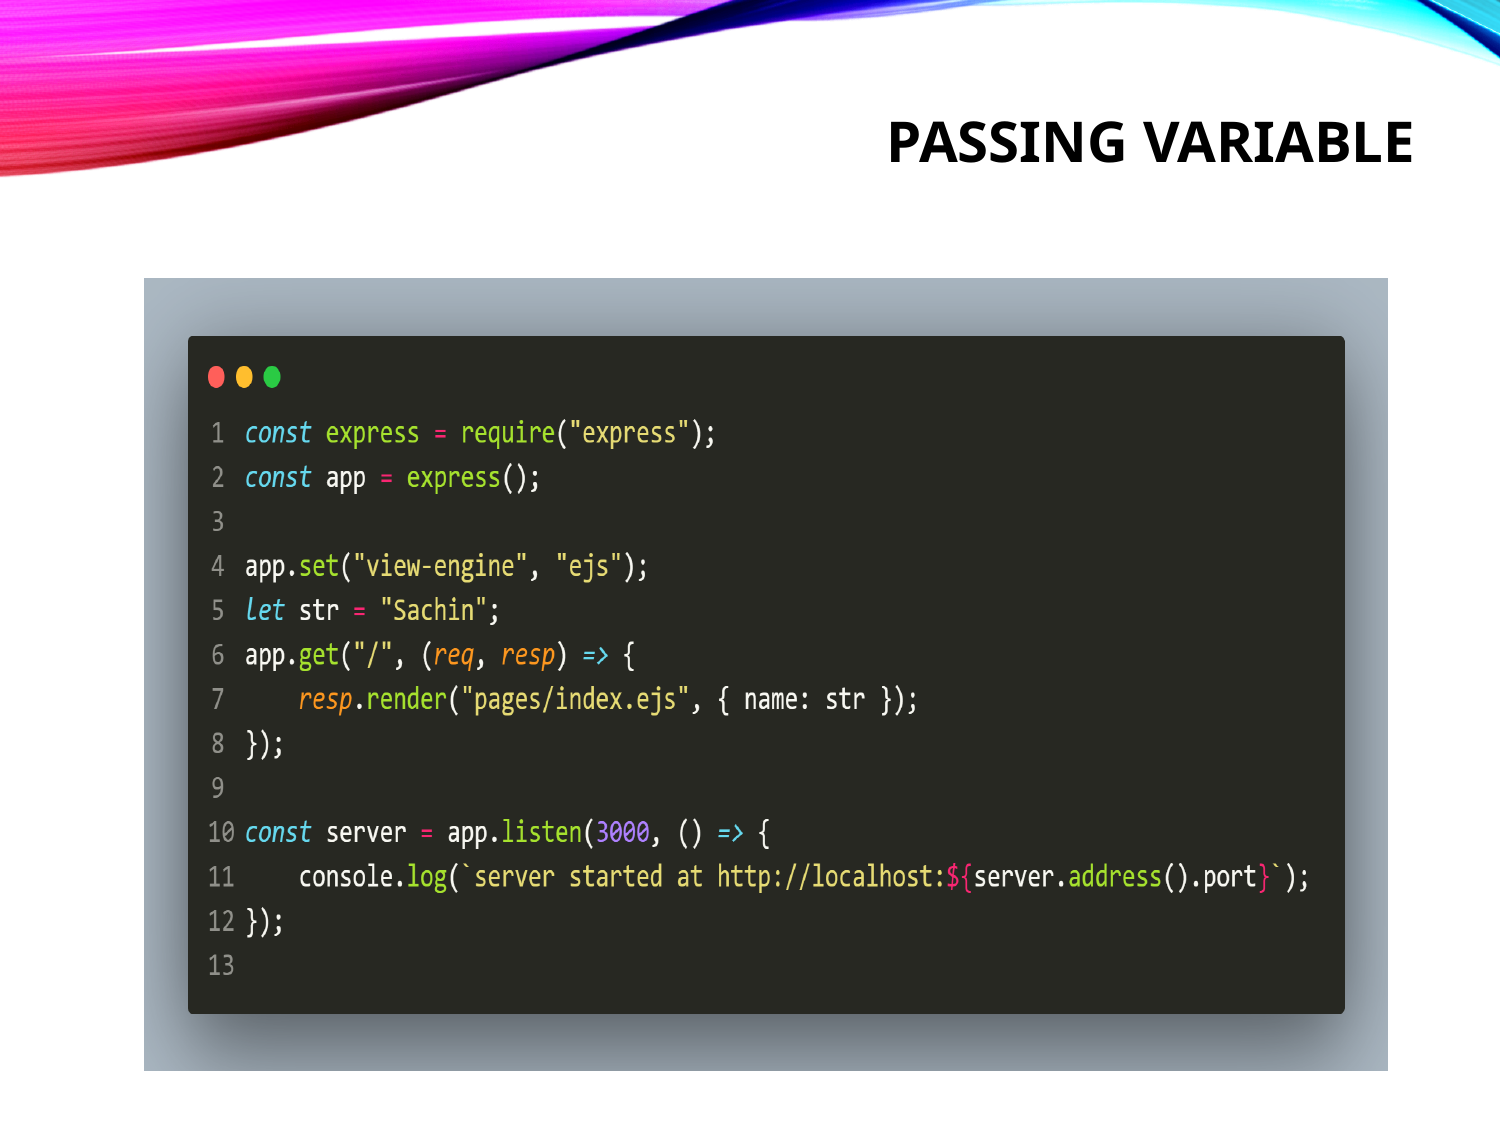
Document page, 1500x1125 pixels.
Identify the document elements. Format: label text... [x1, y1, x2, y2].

picture [144, 278, 1389, 1071]
list [29, 250, 1475, 1111]
title Passing variable [383, 38, 1431, 250]
picture [0, 0, 1500, 178]
